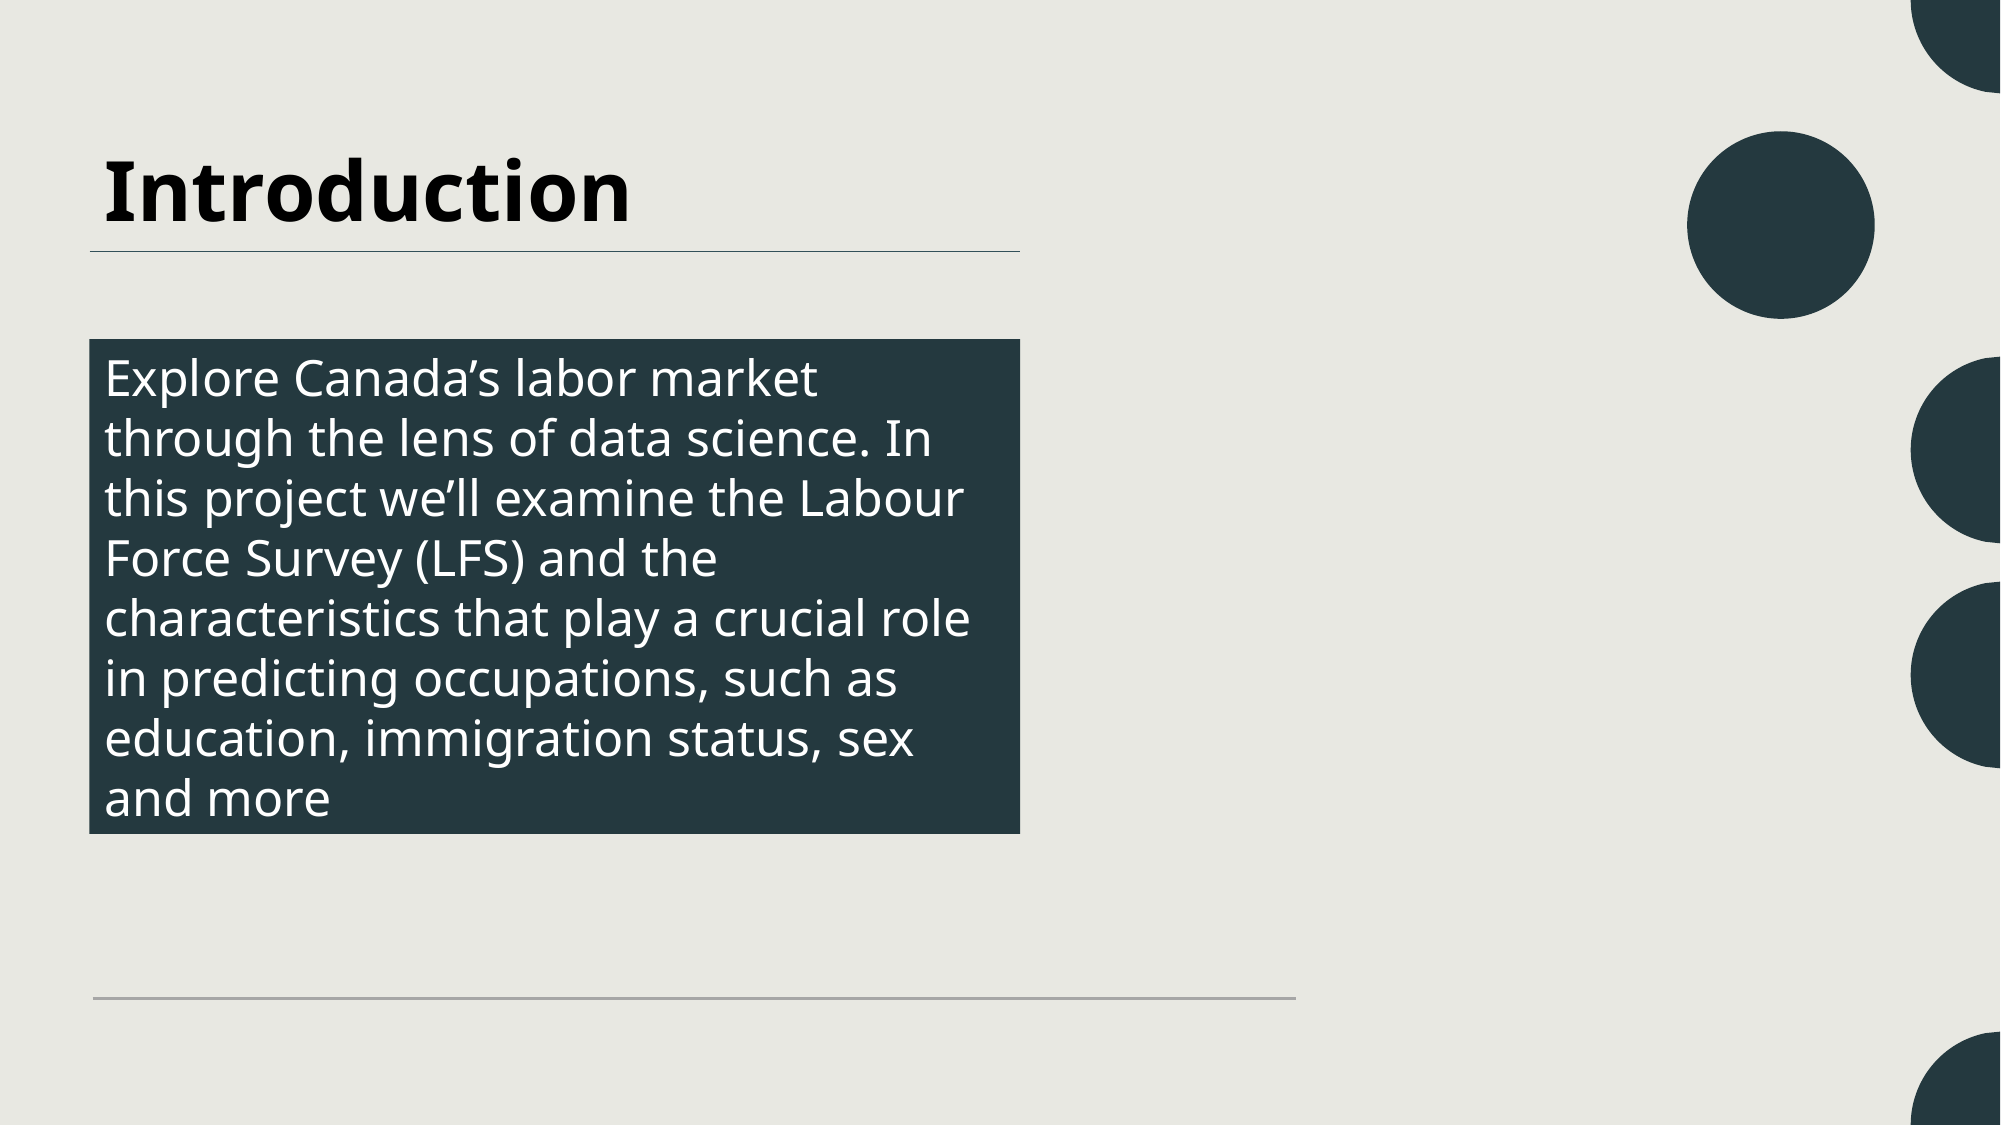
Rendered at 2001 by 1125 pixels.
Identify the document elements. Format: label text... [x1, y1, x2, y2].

text_box Explore Canada’s labor market through the lens of data science. In this project we’ll examine the Labour Force Survey (LFS) and the characteristics that play a crucial role in predicting occupations, such as education, immigration status, sex and more [89, 339, 1021, 834]
title Introduction [89, 130, 1293, 340]
